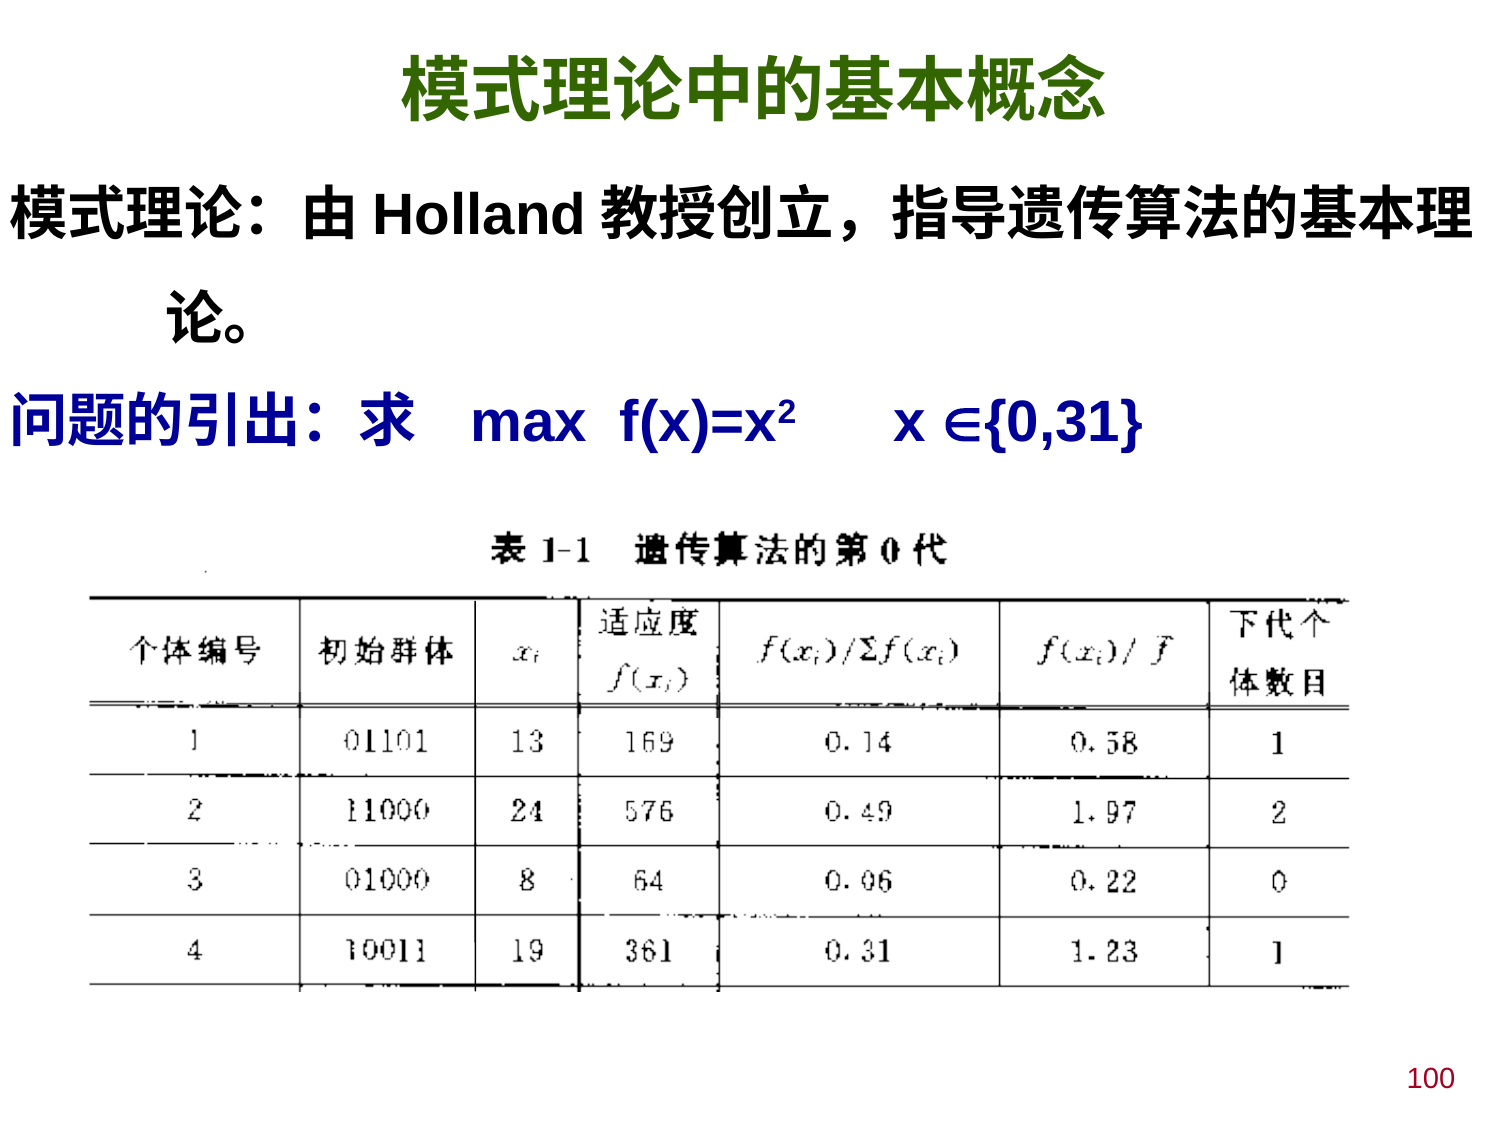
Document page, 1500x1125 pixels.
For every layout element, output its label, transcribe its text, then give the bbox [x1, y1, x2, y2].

list 模式理论中的基本概念 模式理论：由Holland教授创立，指导遗传算法的基本理 论。 问题的引出：求 max f(x)=x2 x {0,31} [0, 37, 1500, 1038]
slide_number 100 [1145, 1051, 1471, 1112]
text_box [63, 522, 1365, 992]
